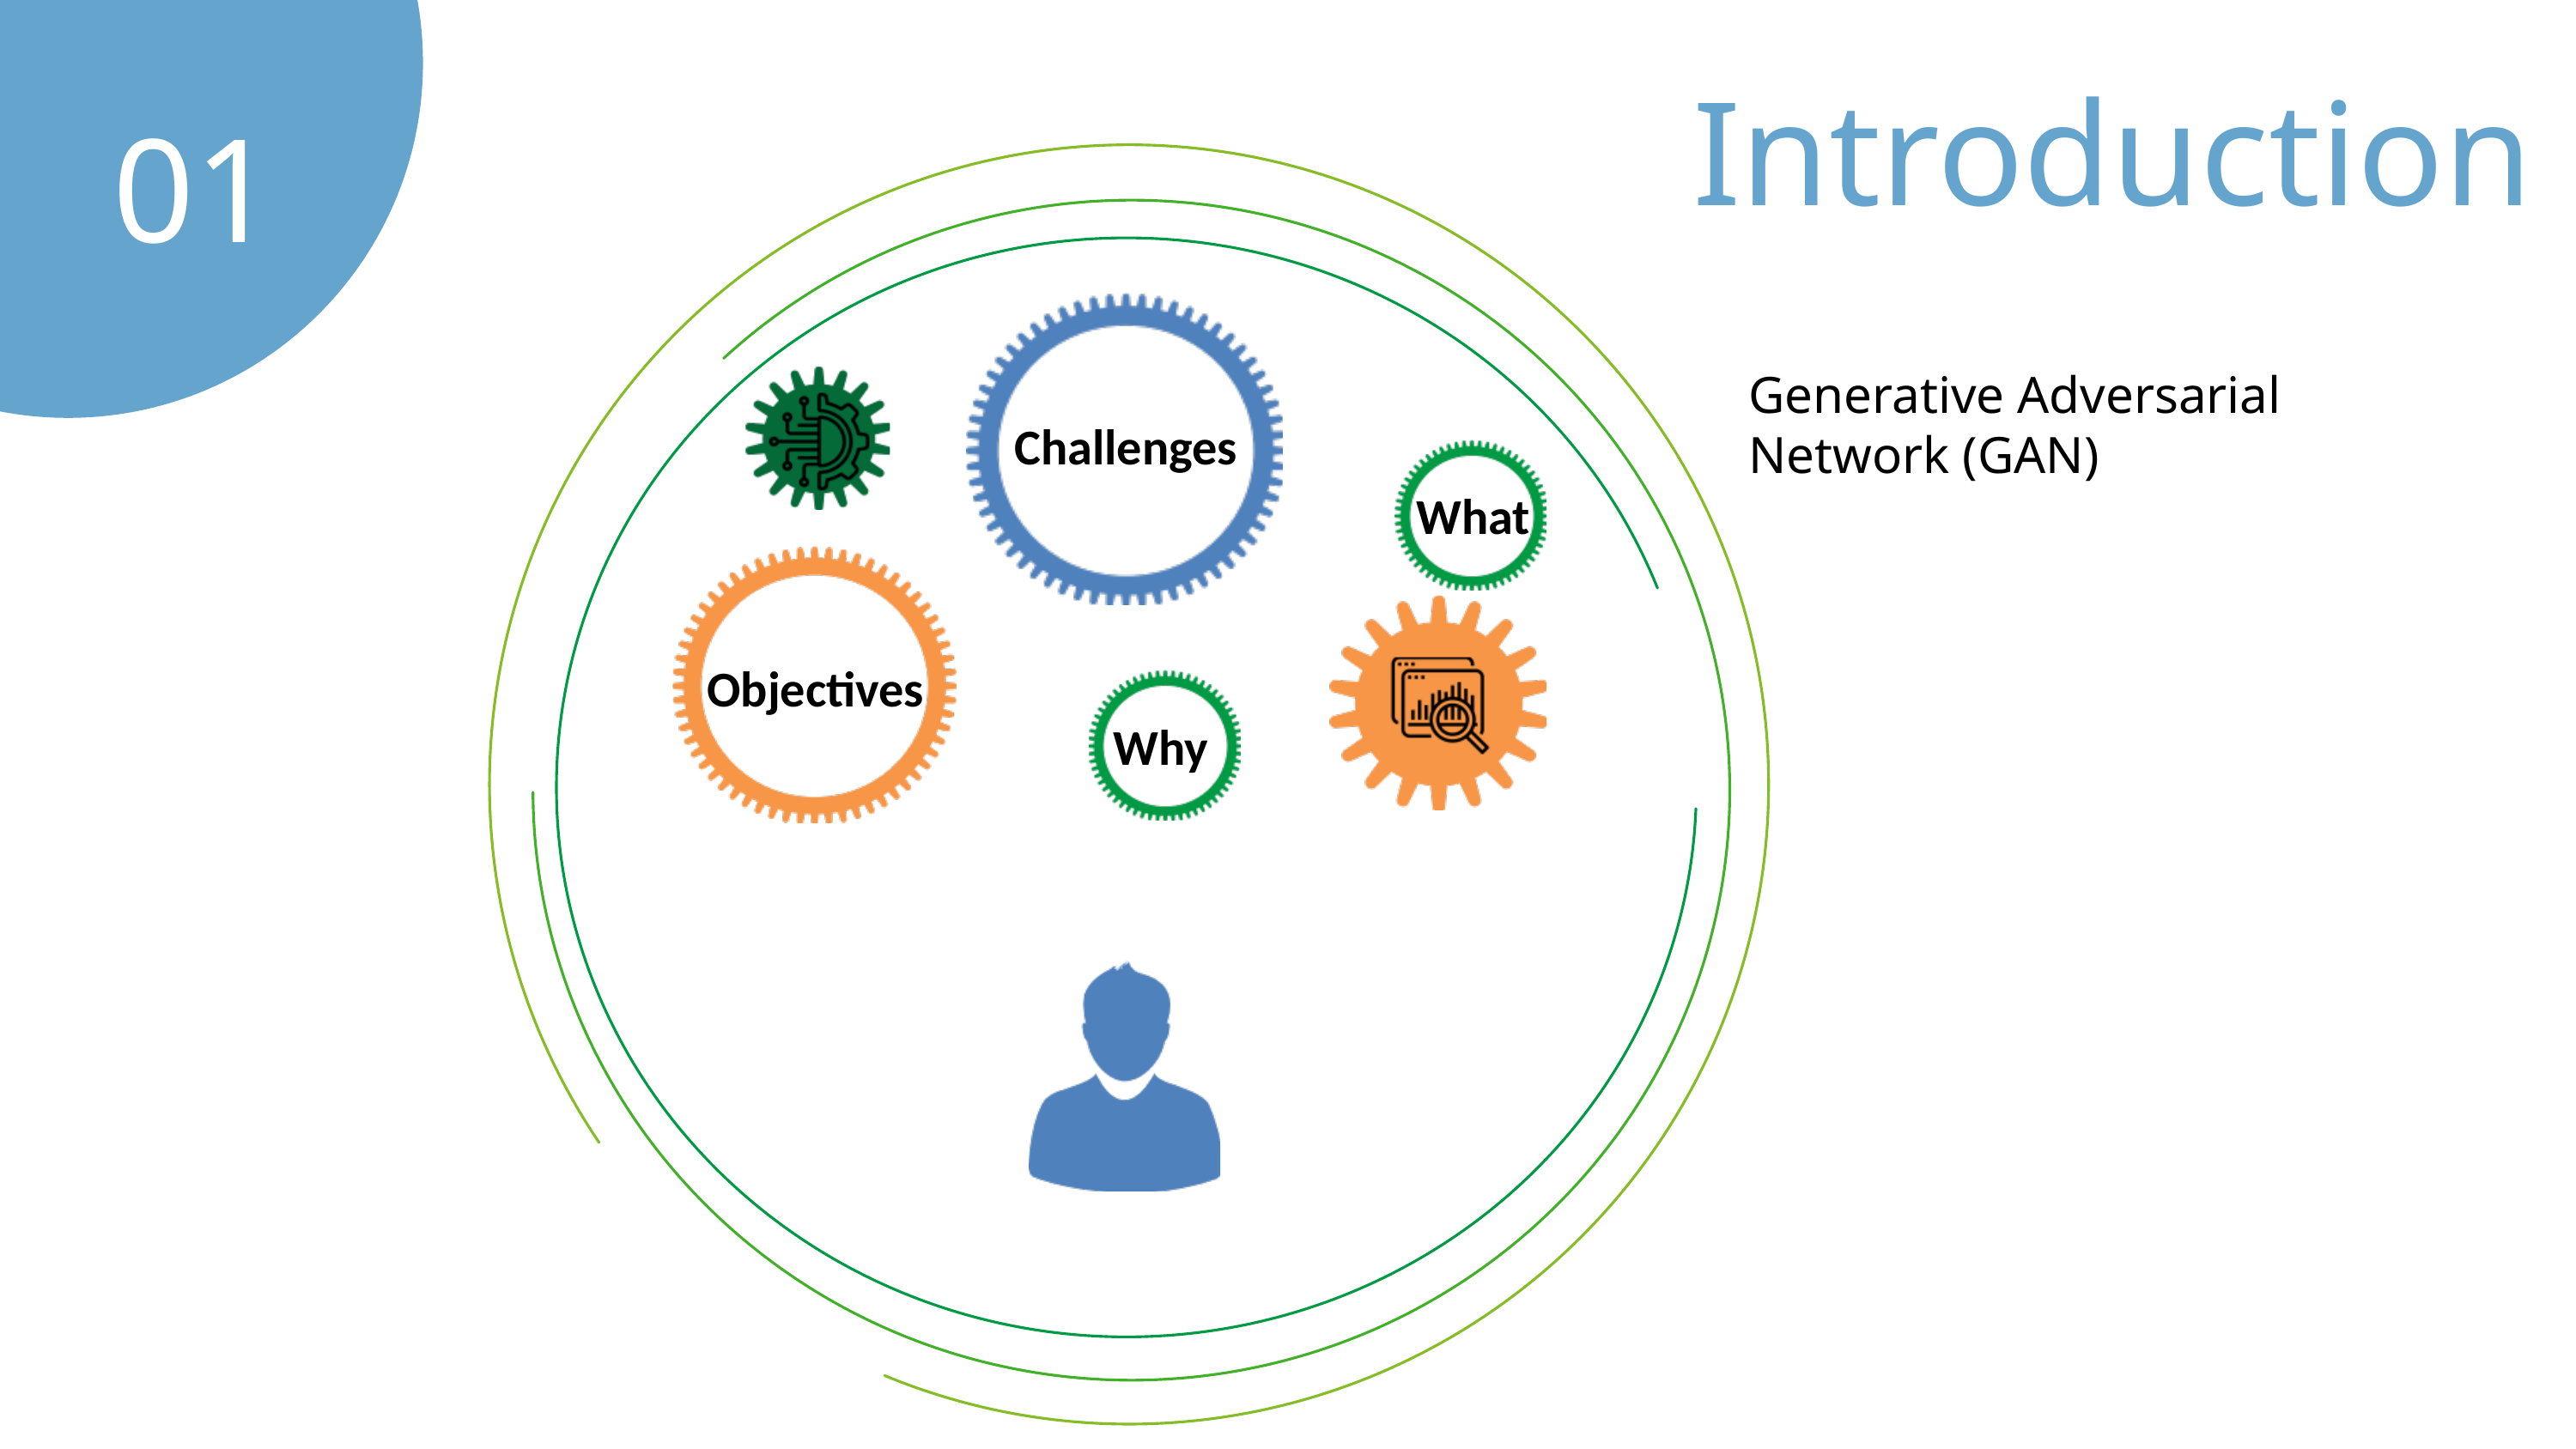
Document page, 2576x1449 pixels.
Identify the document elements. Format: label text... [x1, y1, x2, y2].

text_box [0, 0, 423, 418]
text_box What [1552, 477, 1556, 551]
text_box [635, 816, 1111, 1335]
picture [1327, 594, 1547, 810]
text_box [489, 144, 1769, 1424]
text_box Generative Adversarial Network (GAN) [1735, 356, 2304, 490]
picture [1028, 960, 1221, 1191]
picture [672, 546, 957, 824]
picture [965, 293, 1284, 605]
text_box Introduction [1674, 33, 2551, 235]
picture [1088, 670, 1242, 821]
picture [1394, 439, 1547, 591]
picture [744, 366, 890, 510]
